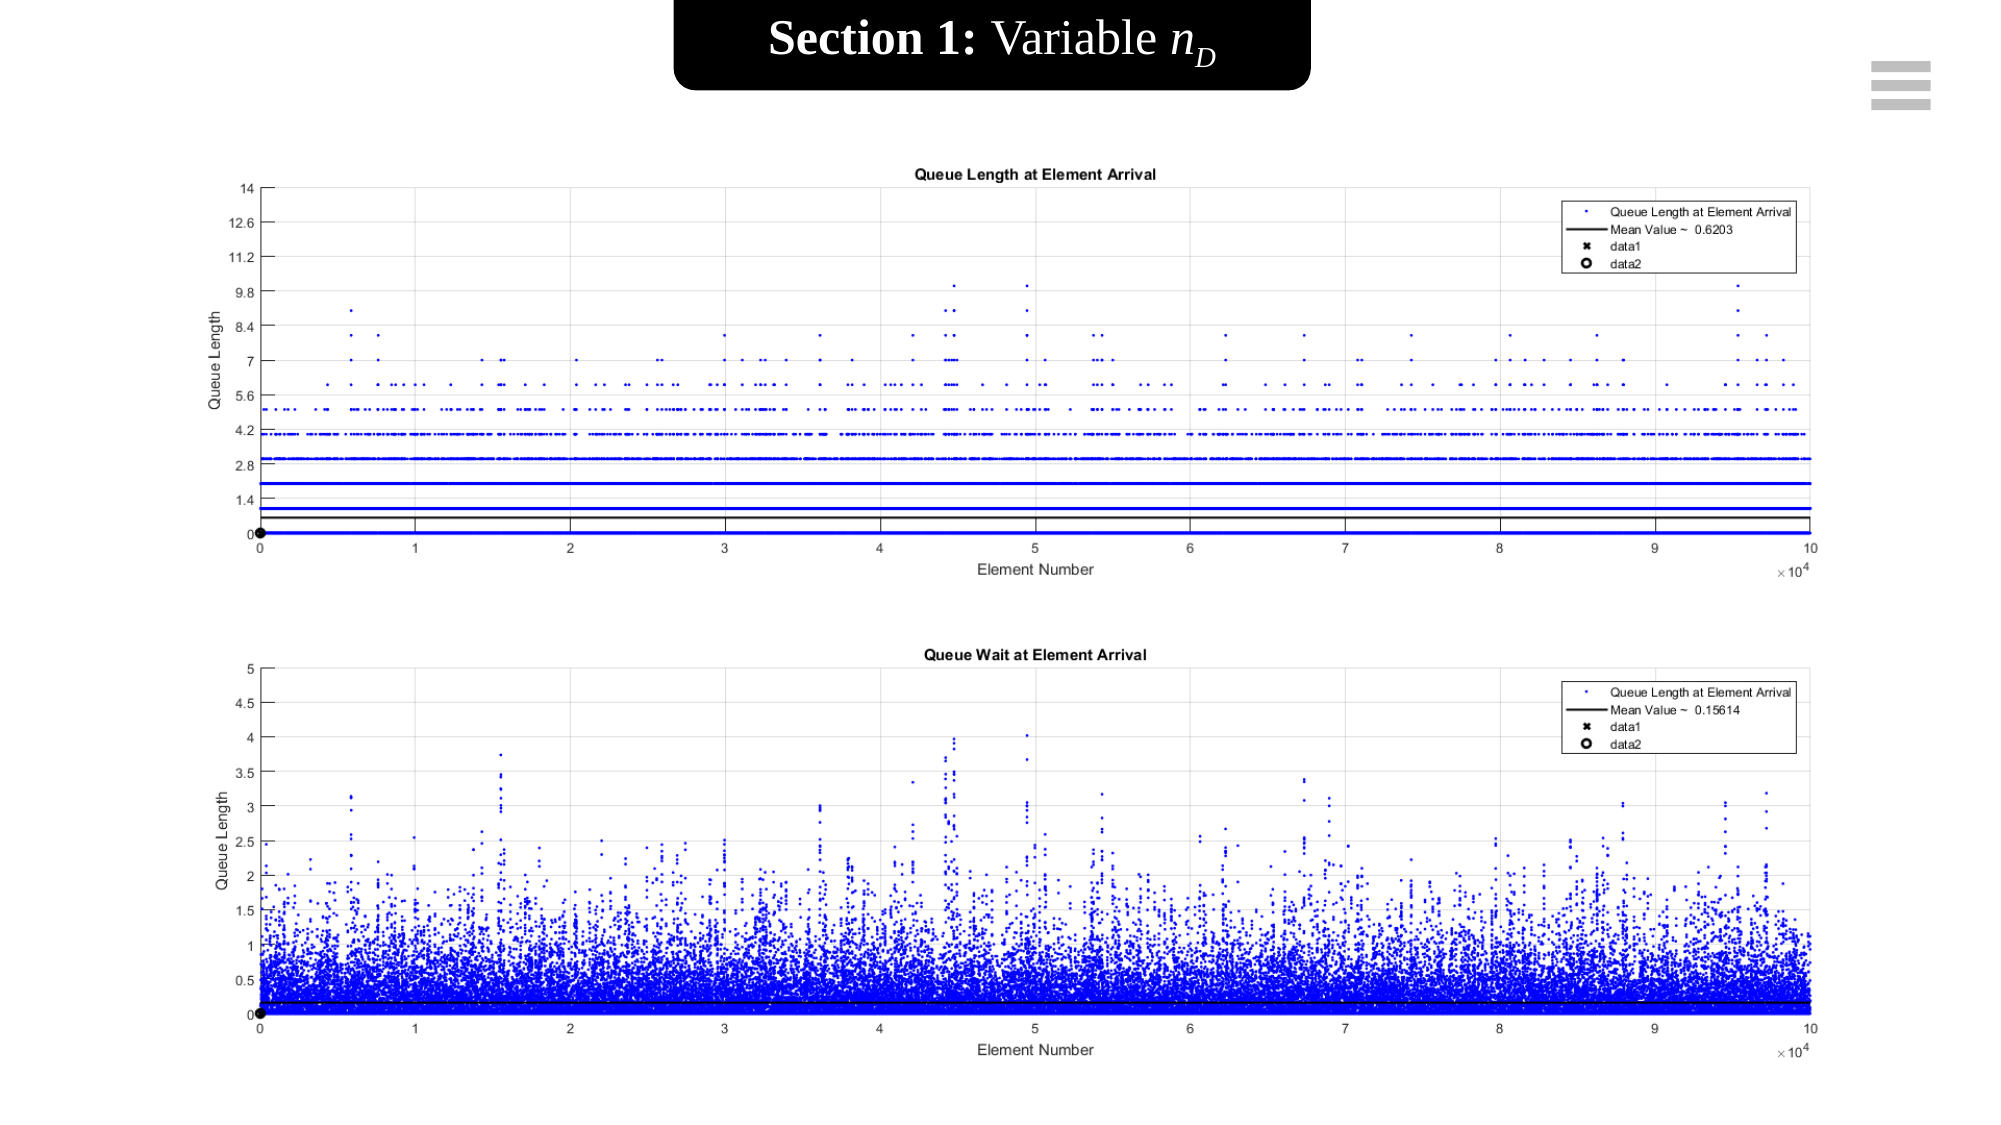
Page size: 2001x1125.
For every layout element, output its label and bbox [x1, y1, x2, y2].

picture [0, 111, 2000, 1125]
text_box [606, 0, 1394, 86]
text_box [1871, 61, 1931, 111]
